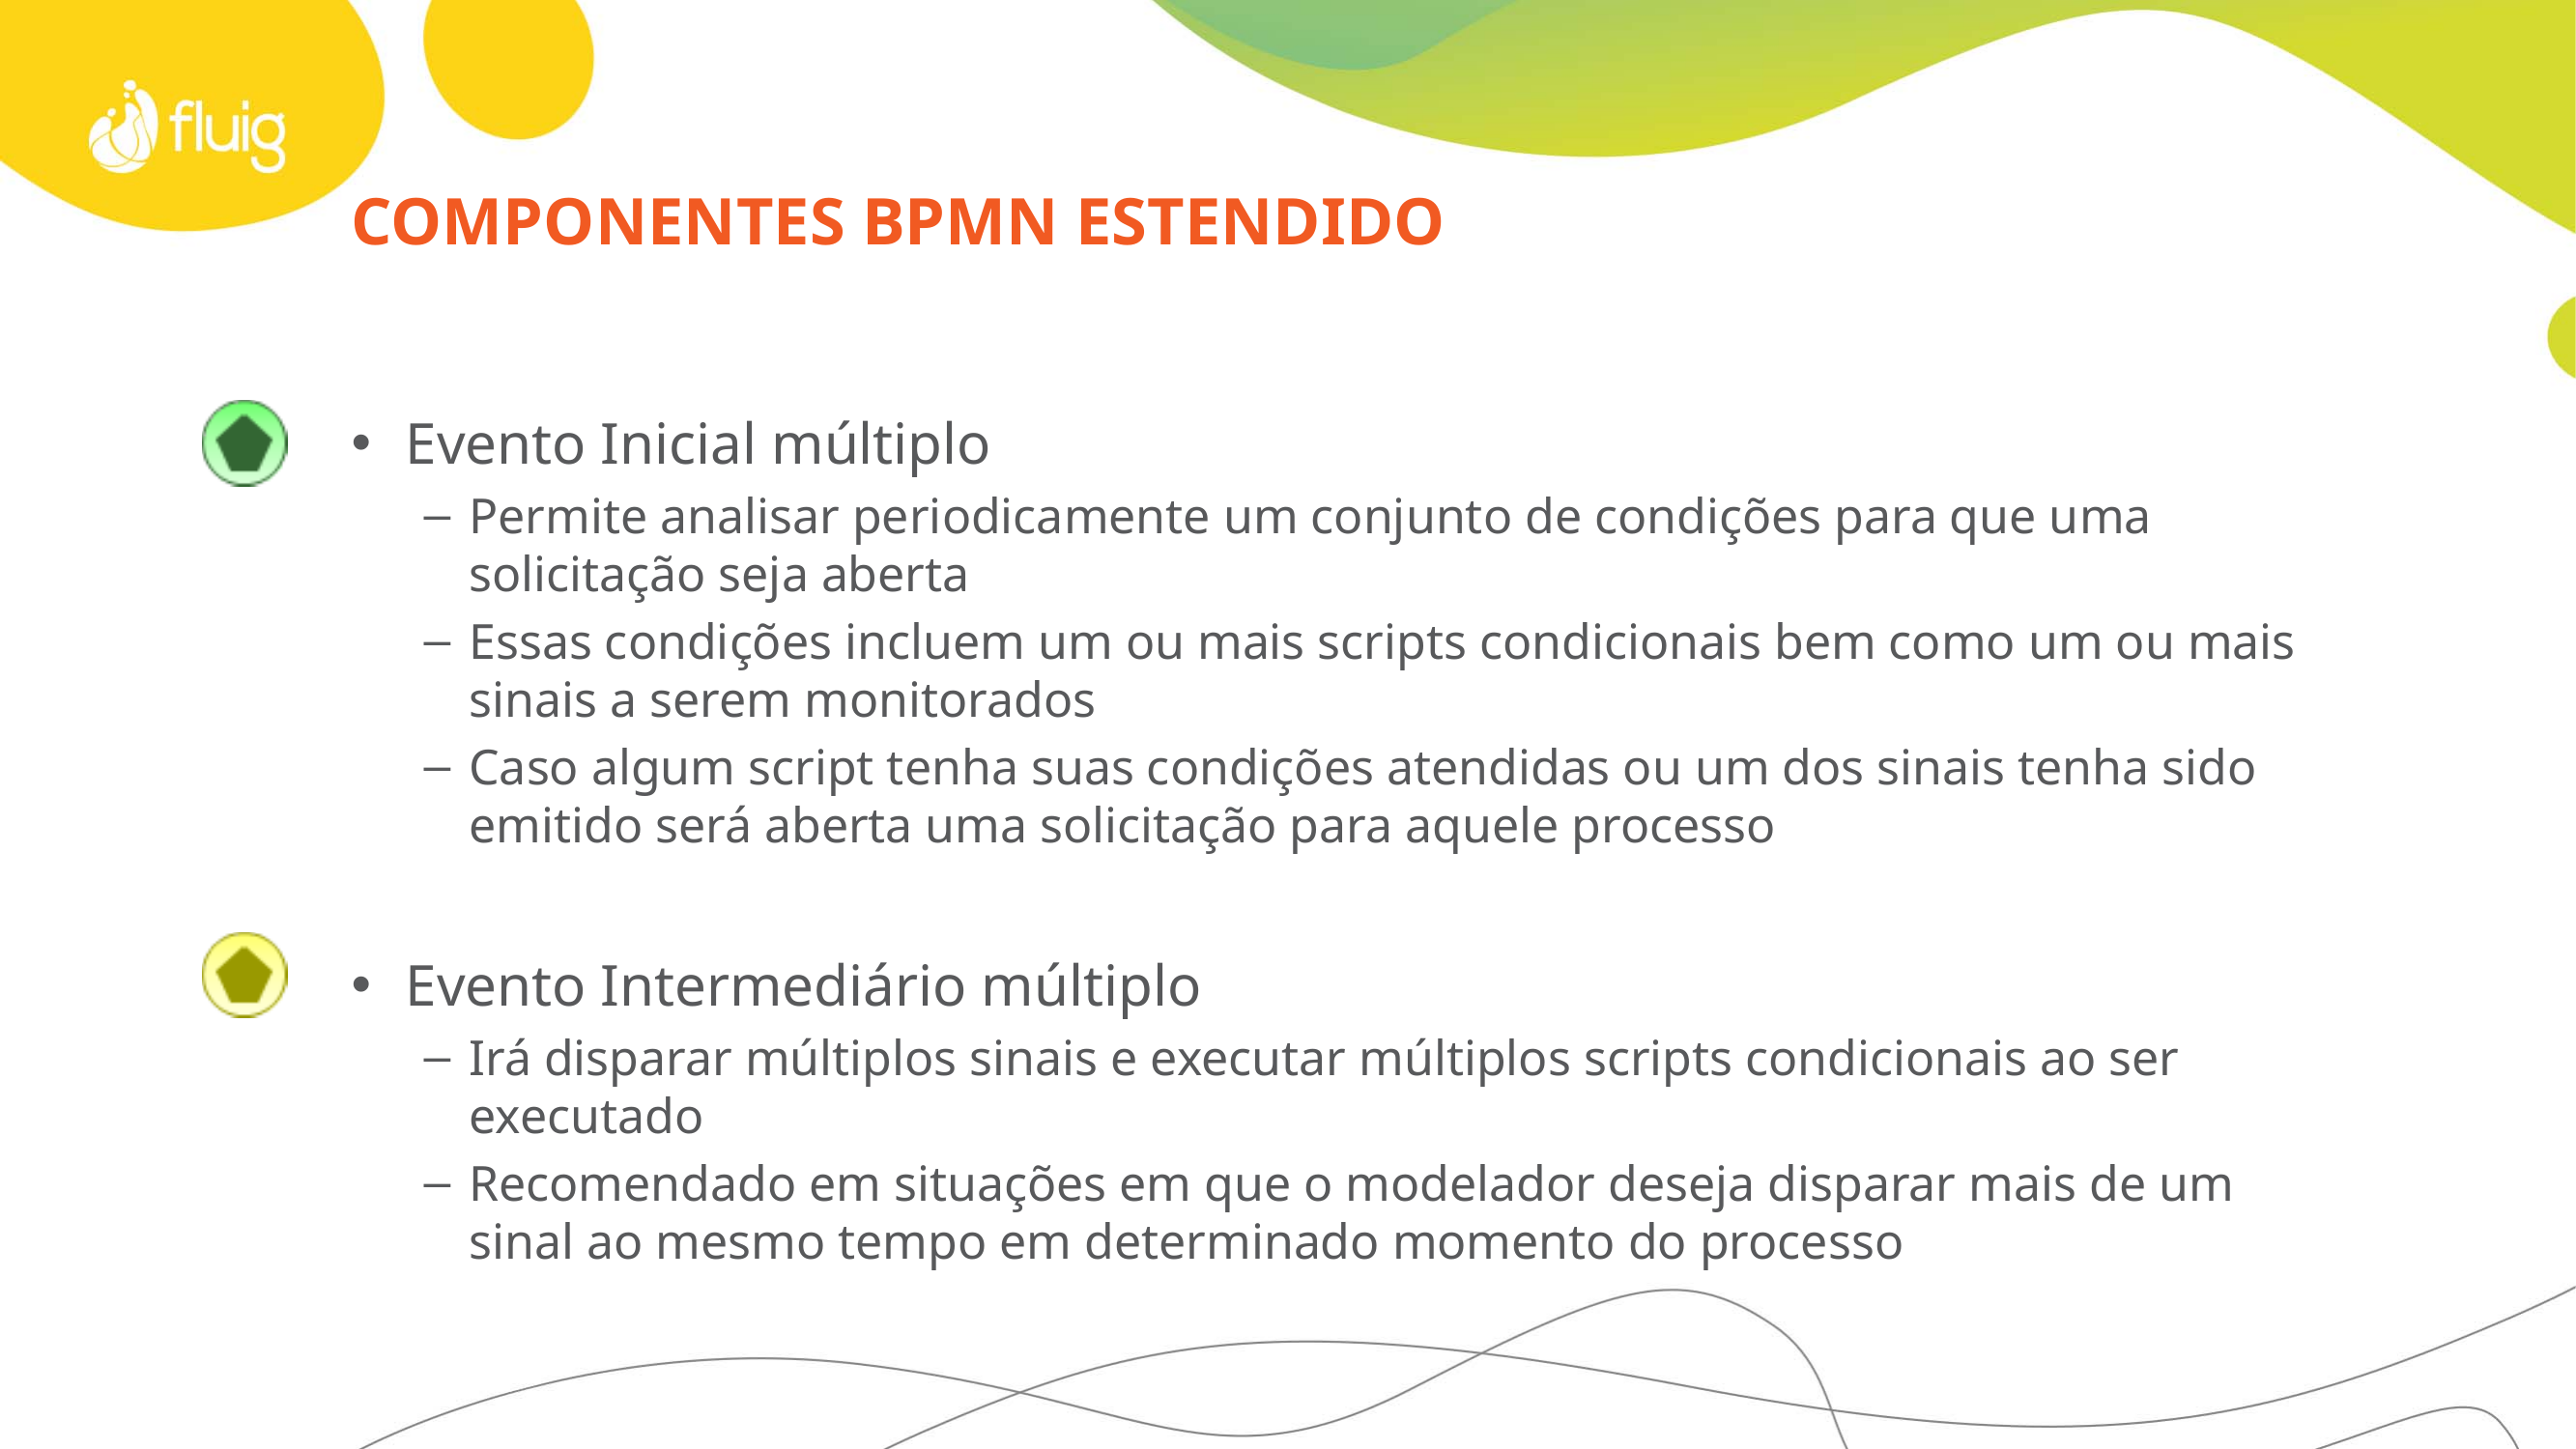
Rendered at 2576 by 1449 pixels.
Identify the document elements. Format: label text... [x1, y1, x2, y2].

list Evento Inicial múltiplo Permite analisar periodicamente um conjunto de condições para que uma solicitação seja aberta Essas condições incluem um ou mais scripts condicionais bem como um ou mais sinais a serem monitorados Caso algum script tenha suas condições atendidas ou um dos sinais tenha sido emitido será aberta uma solicitação para aquele processo Evento Intermediário múltiplo Irá disparar múltiplos sinais e executar múltiplos scripts condicionais ao ser executado Recomendado em situações em que o modelador deseja disparar mais de um sinal ao mesmo tempo em determinado momento do processo [336, 400, 2352, 1277]
title Componentes bpmn EStendido [336, 173, 2352, 379]
picture [0, 0, 2576, 1449]
